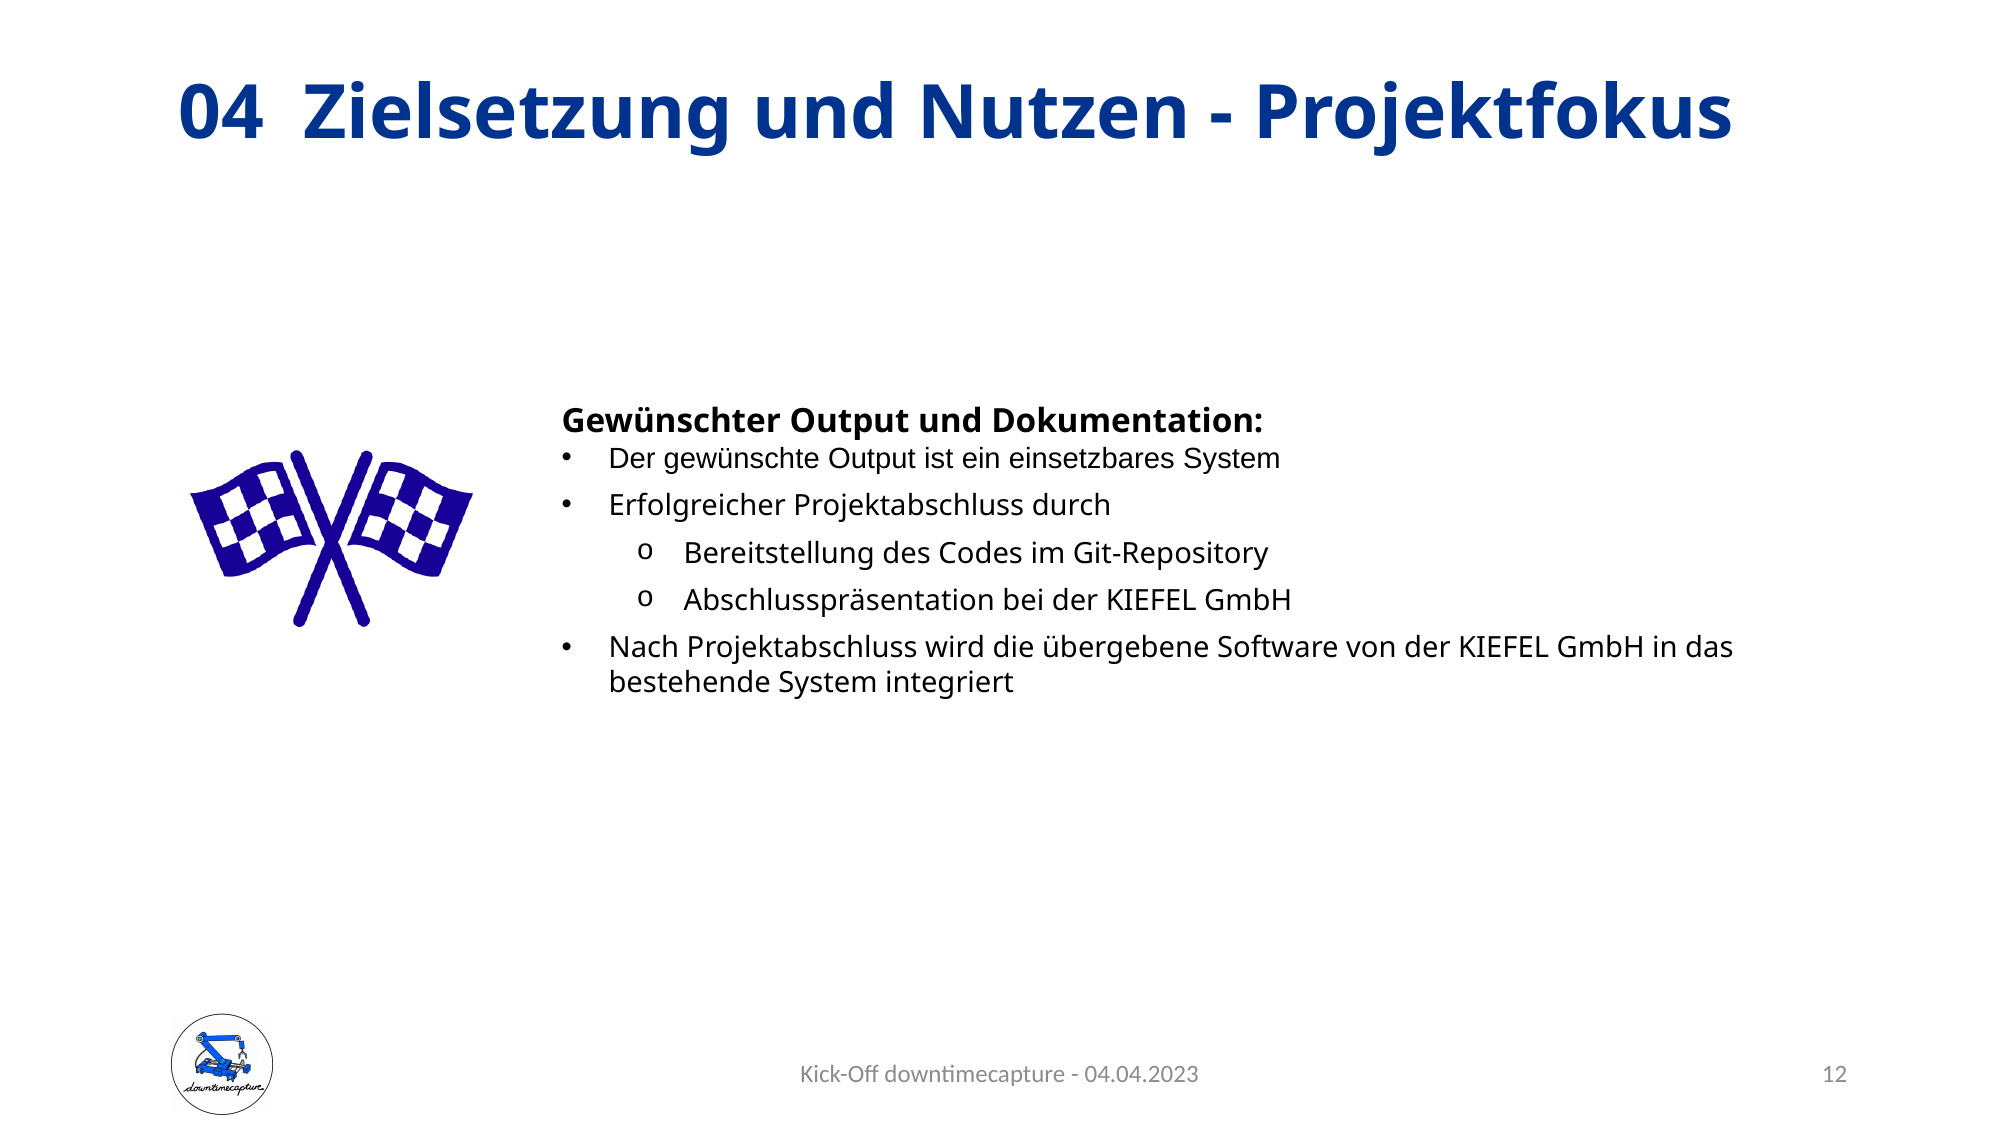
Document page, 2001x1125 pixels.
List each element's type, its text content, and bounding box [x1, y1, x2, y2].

picture [170, 1013, 274, 1116]
text_box Gewünschter Output und Dokumentation: Der gewünschte Output ist ein einsetzbares System Erfolgreicher Projektabschluss durch Bereitstellung des Codes im Git-Repository Abschlusspräsentation bei der KIEFEL GmbH Nach Projektabschluss wird die übergebene Software von der KIEFEL GmbH in das bestehende System integriert [546, 371, 1817, 707]
slide_number 12 [1412, 1042, 1863, 1103]
title 04 Zielsetzung und Nutzen - Projektfokus [163, 70, 1838, 159]
footer Kick-Off downtimecapture - 04.04.2023 [662, 1042, 1338, 1103]
picture [182, 389, 479, 685]
